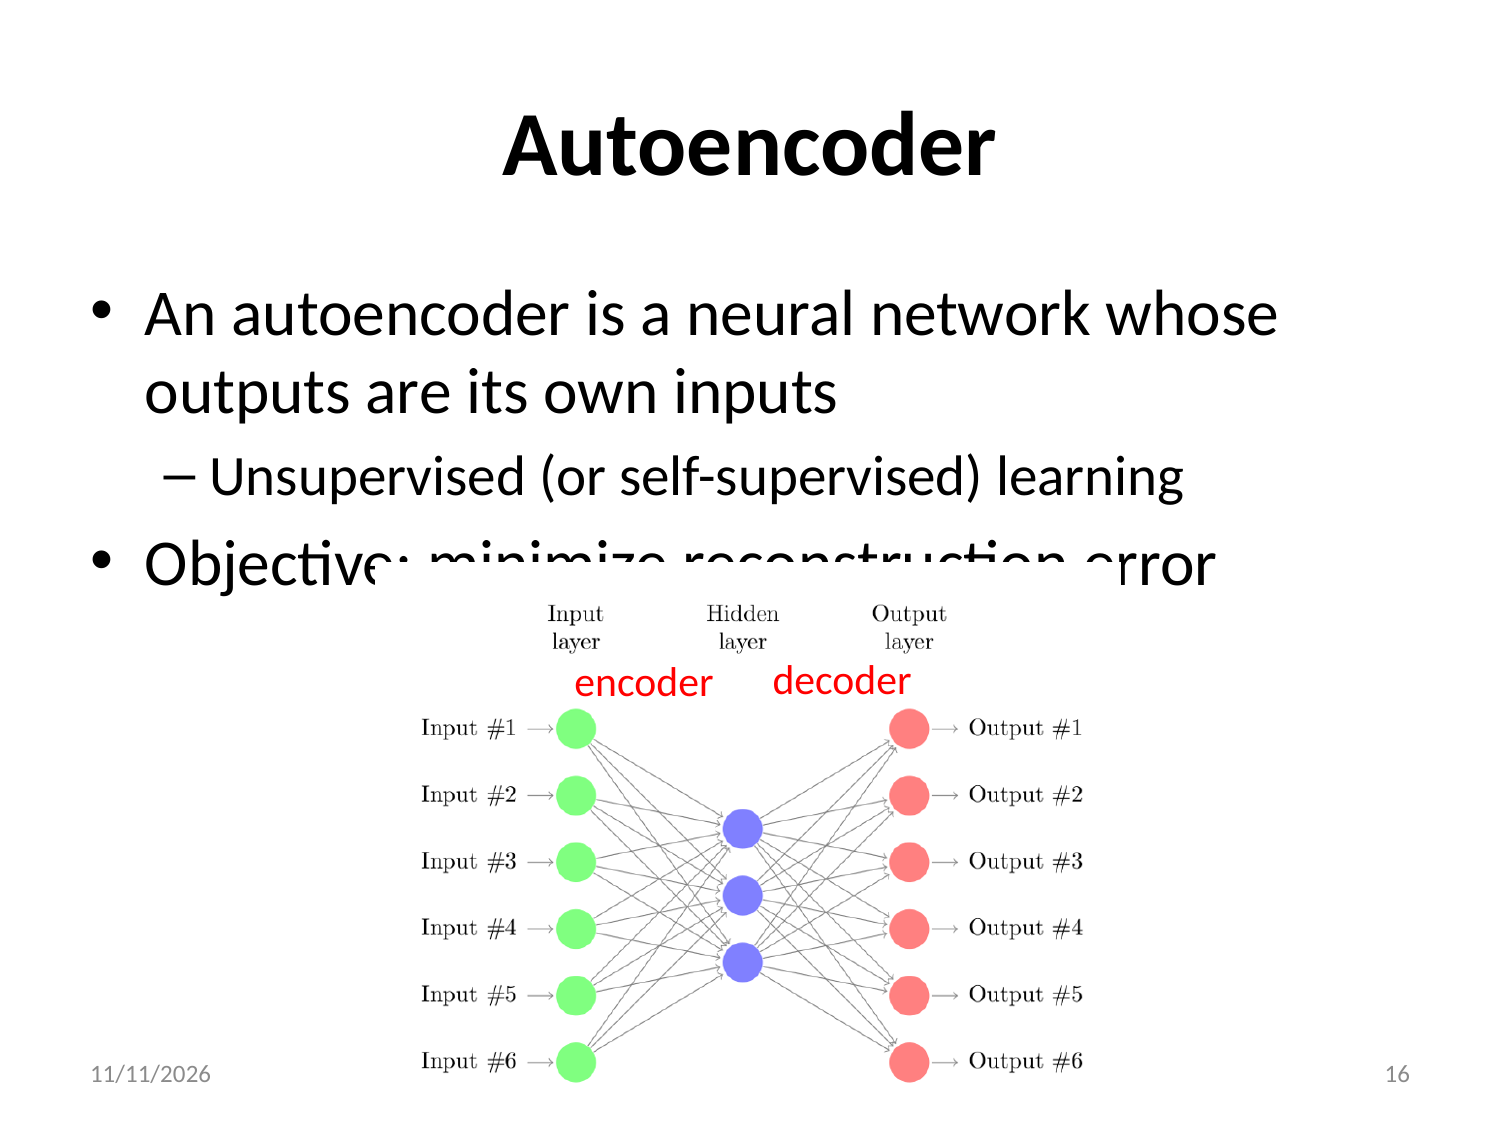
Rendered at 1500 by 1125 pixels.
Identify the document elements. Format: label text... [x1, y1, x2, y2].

slide_number 16 [1125, 1042, 1425, 1103]
list An autoencoder is a neural network whose outputs are its own inputs Unsupervised (or self-supervised) learning Objective: minimize reconstruction error [75, 262, 1425, 607]
title Autoencoder [75, 45, 1425, 233]
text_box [375, 562, 1121, 1125]
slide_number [75, 1042, 370, 1103]
